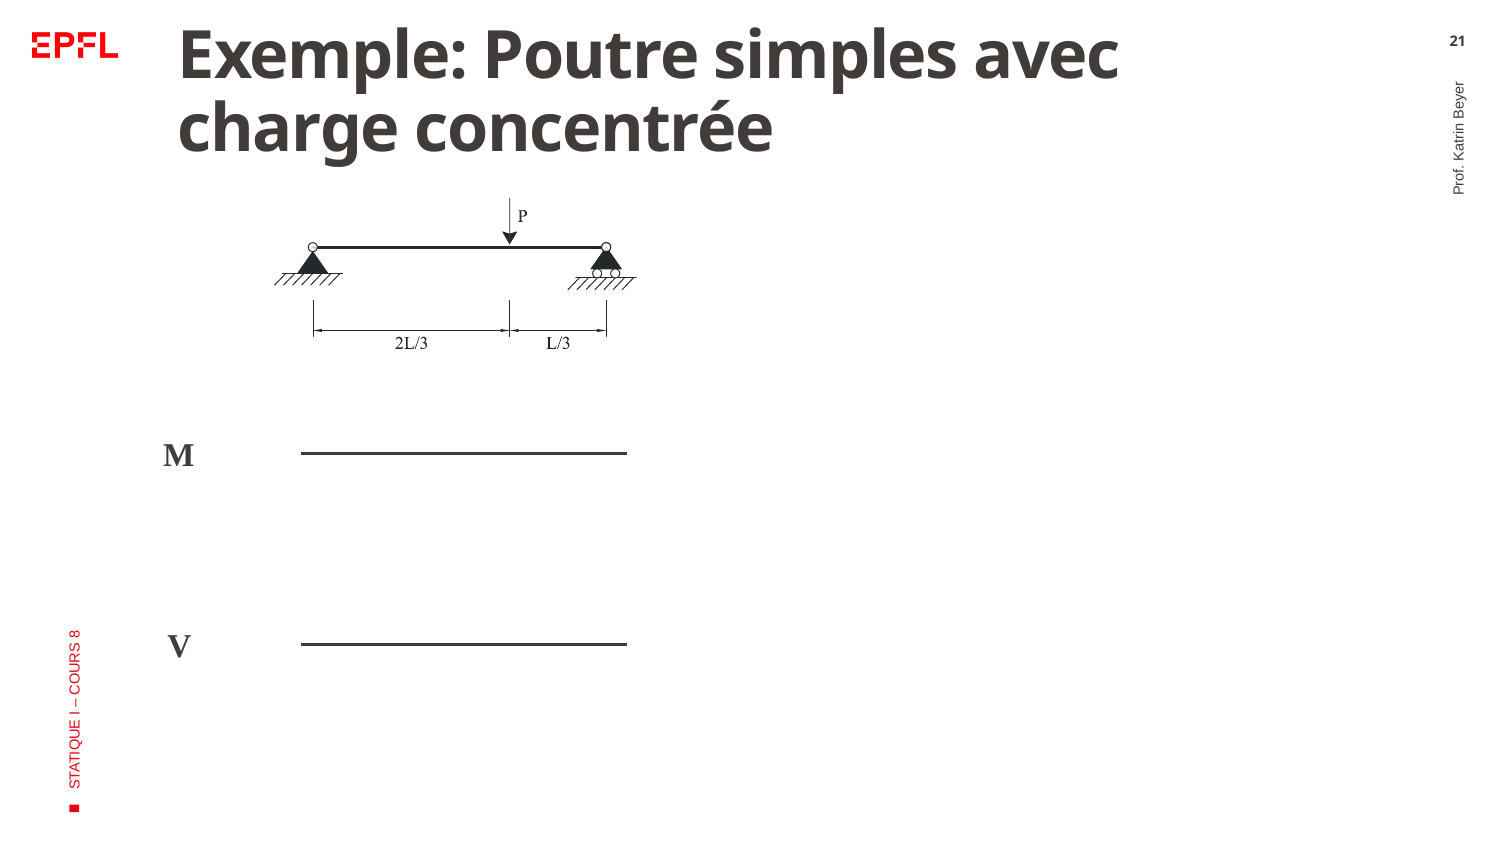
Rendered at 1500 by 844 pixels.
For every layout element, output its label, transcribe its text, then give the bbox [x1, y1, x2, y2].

slide_number 21 [1415, 32, 1500, 59]
picture [21, 21, 129, 69]
slide_number STATIQUE I – COURS 8 [0, 256, 149, 805]
text_box V [152, 616, 203, 672]
title Exemple: Poutre simples avec charge concentrée [148, 21, 1300, 198]
picture [256, 197, 709, 368]
footer Prof. Katrin Beyer [1415, 59, 1500, 641]
text_box M [148, 425, 207, 481]
